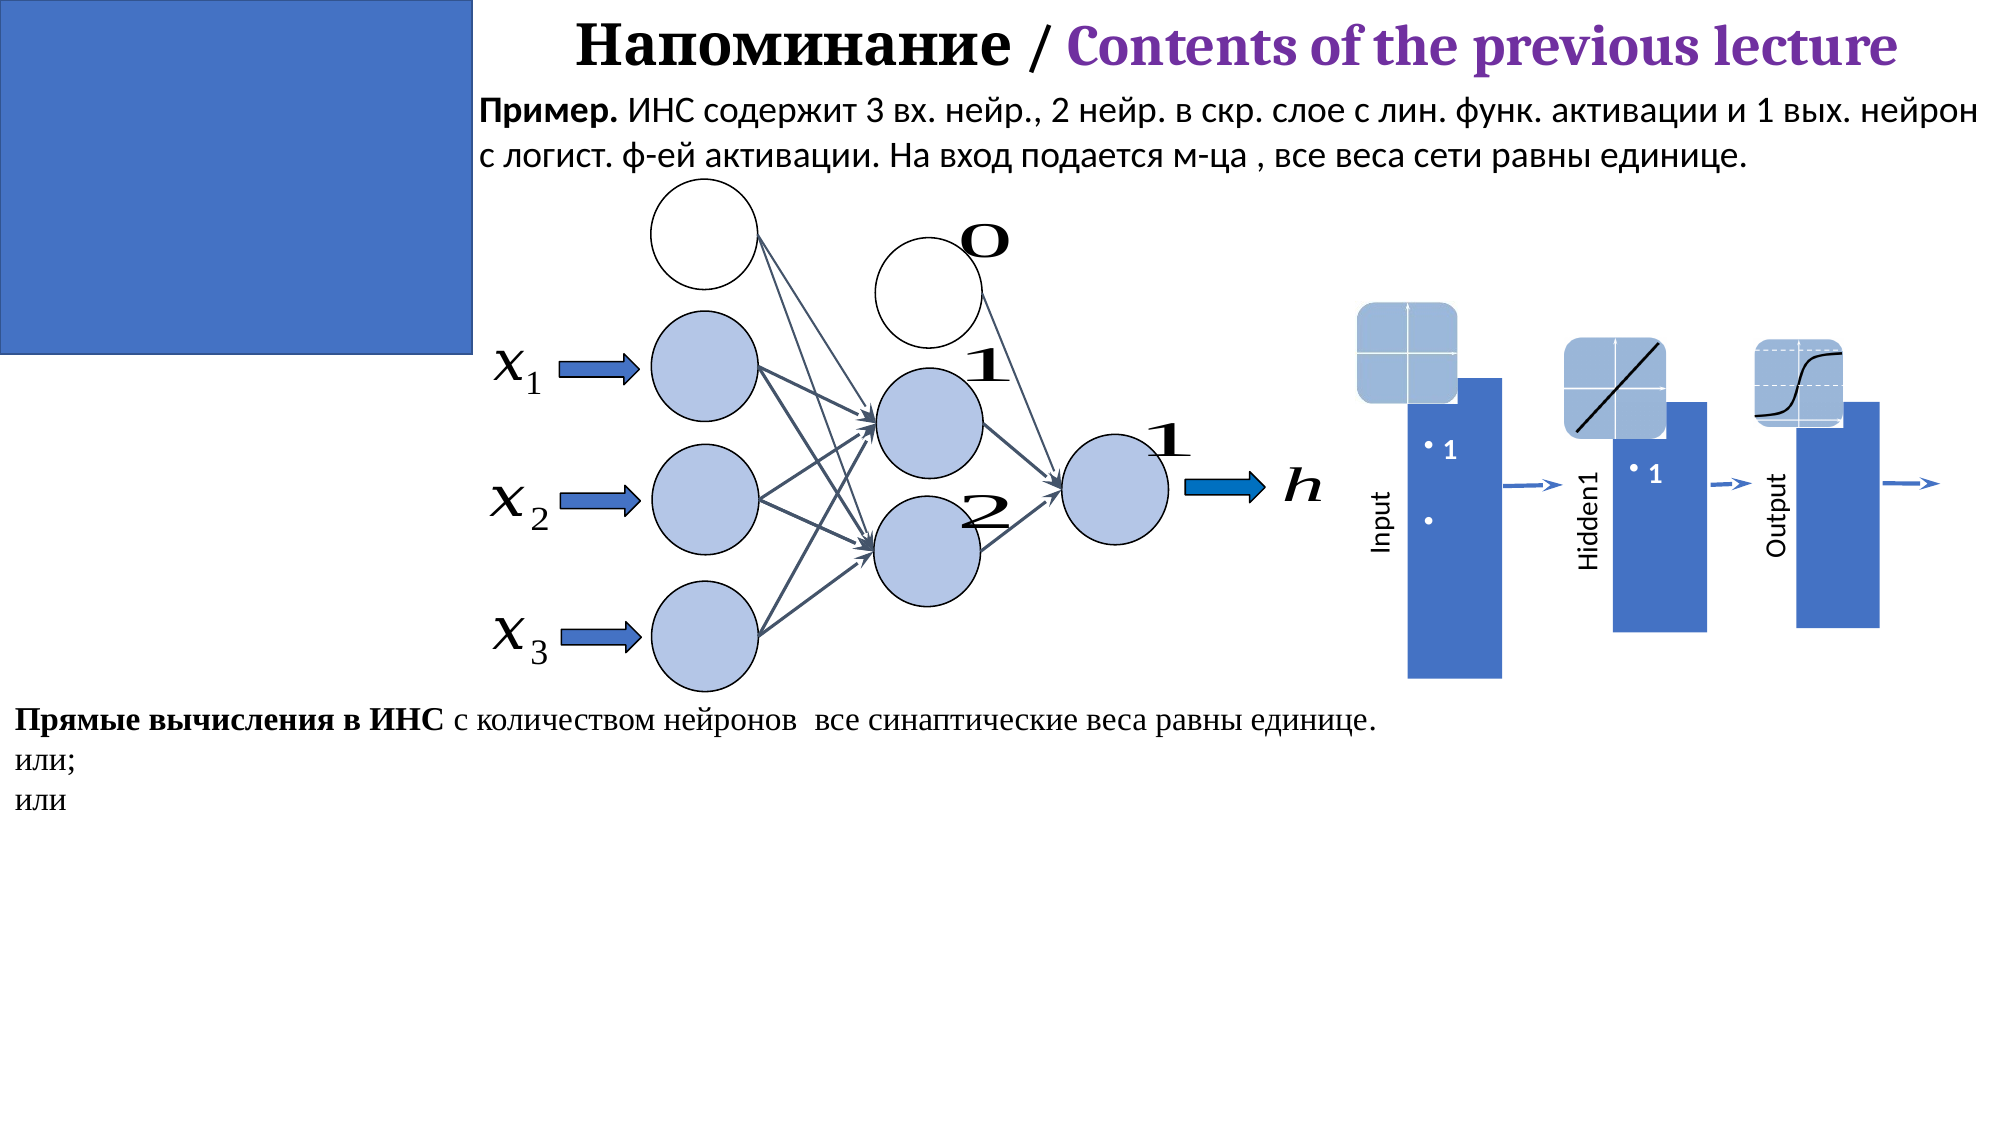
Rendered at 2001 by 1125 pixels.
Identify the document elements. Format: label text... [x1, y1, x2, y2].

picture [1355, 301, 1458, 404]
text_box [877, 237, 983, 349]
text_box [877, 368, 981, 479]
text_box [981, 292, 1062, 490]
text_box [560, 485, 641, 517]
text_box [757, 234, 874, 552]
text_box [651, 311, 757, 422]
text_box [652, 444, 757, 555]
text_box [650, 179, 758, 290]
text_box [651, 581, 759, 692]
text_box [559, 353, 640, 385]
text_box [1185, 471, 1266, 503]
picture [1564, 337, 1667, 439]
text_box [980, 489, 1062, 552]
picture [1753, 338, 1844, 428]
text_box [1062, 434, 1169, 545]
text_box [877, 496, 981, 607]
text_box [758, 552, 874, 637]
text_box [561, 621, 642, 653]
text_box Напоминание / Contents of the previous lecture [475, 0, 2000, 85]
